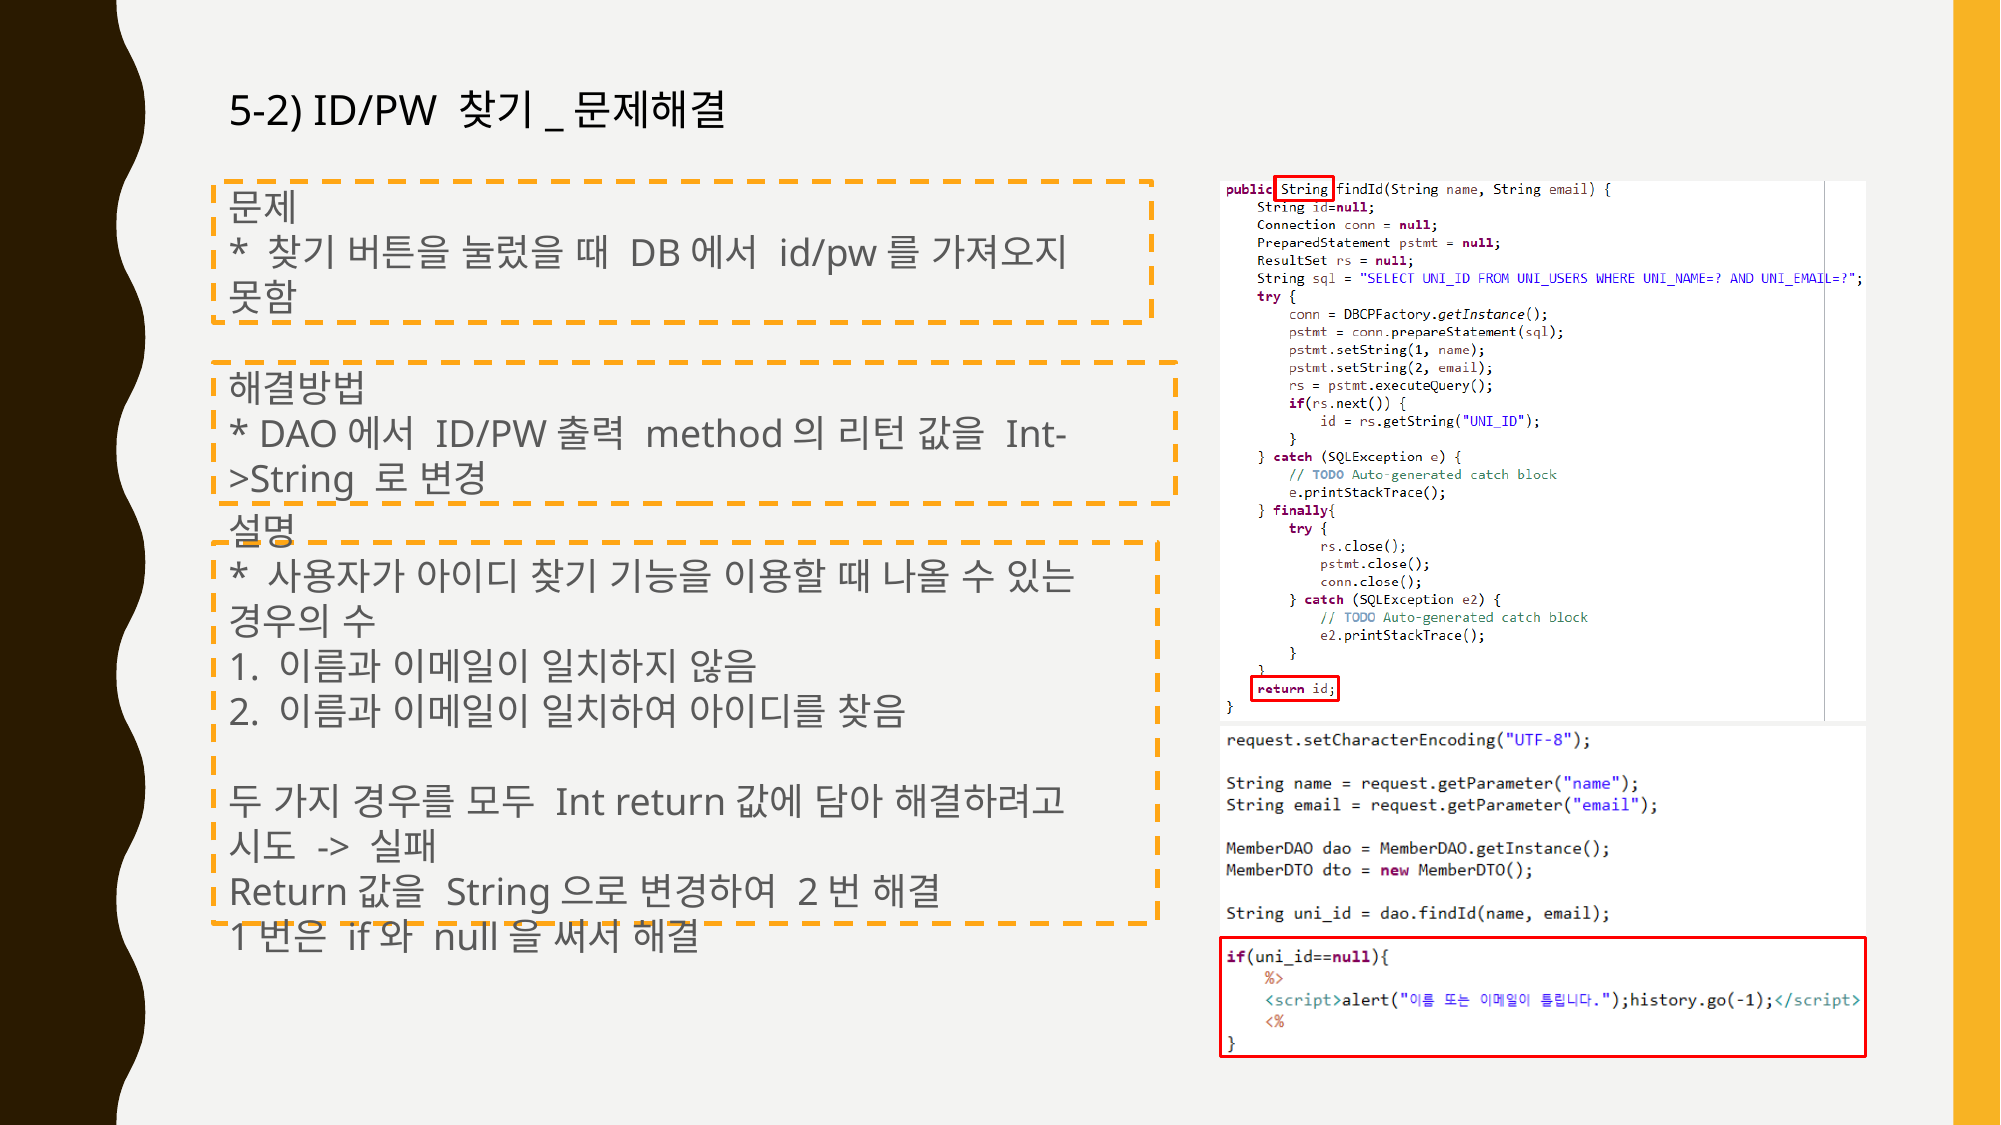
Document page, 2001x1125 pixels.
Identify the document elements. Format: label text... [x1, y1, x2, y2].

text_box 문제 * 찾기 버튼을 눌렀을 때 DB에서 id/pw를 가져오지 못함 [213, 180, 1153, 323]
picture [1220, 726, 1866, 1058]
text_box [1274, 175, 1334, 181]
text_box 5-2) ID/PW 찾기_문제해결 [213, 75, 952, 141]
text_box 해결방법 * DAO에서 ID/PW출력 method의 리턴 값을 Int->String 로 변경 [213, 361, 1177, 504]
picture [1220, 181, 1866, 722]
text_box 설명 * 사용자가 아이디 찾기 기능을 이용할 때 나올 수 있는 경우의 수 1. 이름과 이메일이 일치하지 않음 2. 이름과 이메일이 일치하여 아이디를 찾음 두 가지 경우를 모두 Int return값에 담아 해결하려고 시도 -> 실패 Return값을 String으로 변경하여 2번 해결 1번은 if와 null을 써서 해결 [213, 542, 1158, 925]
